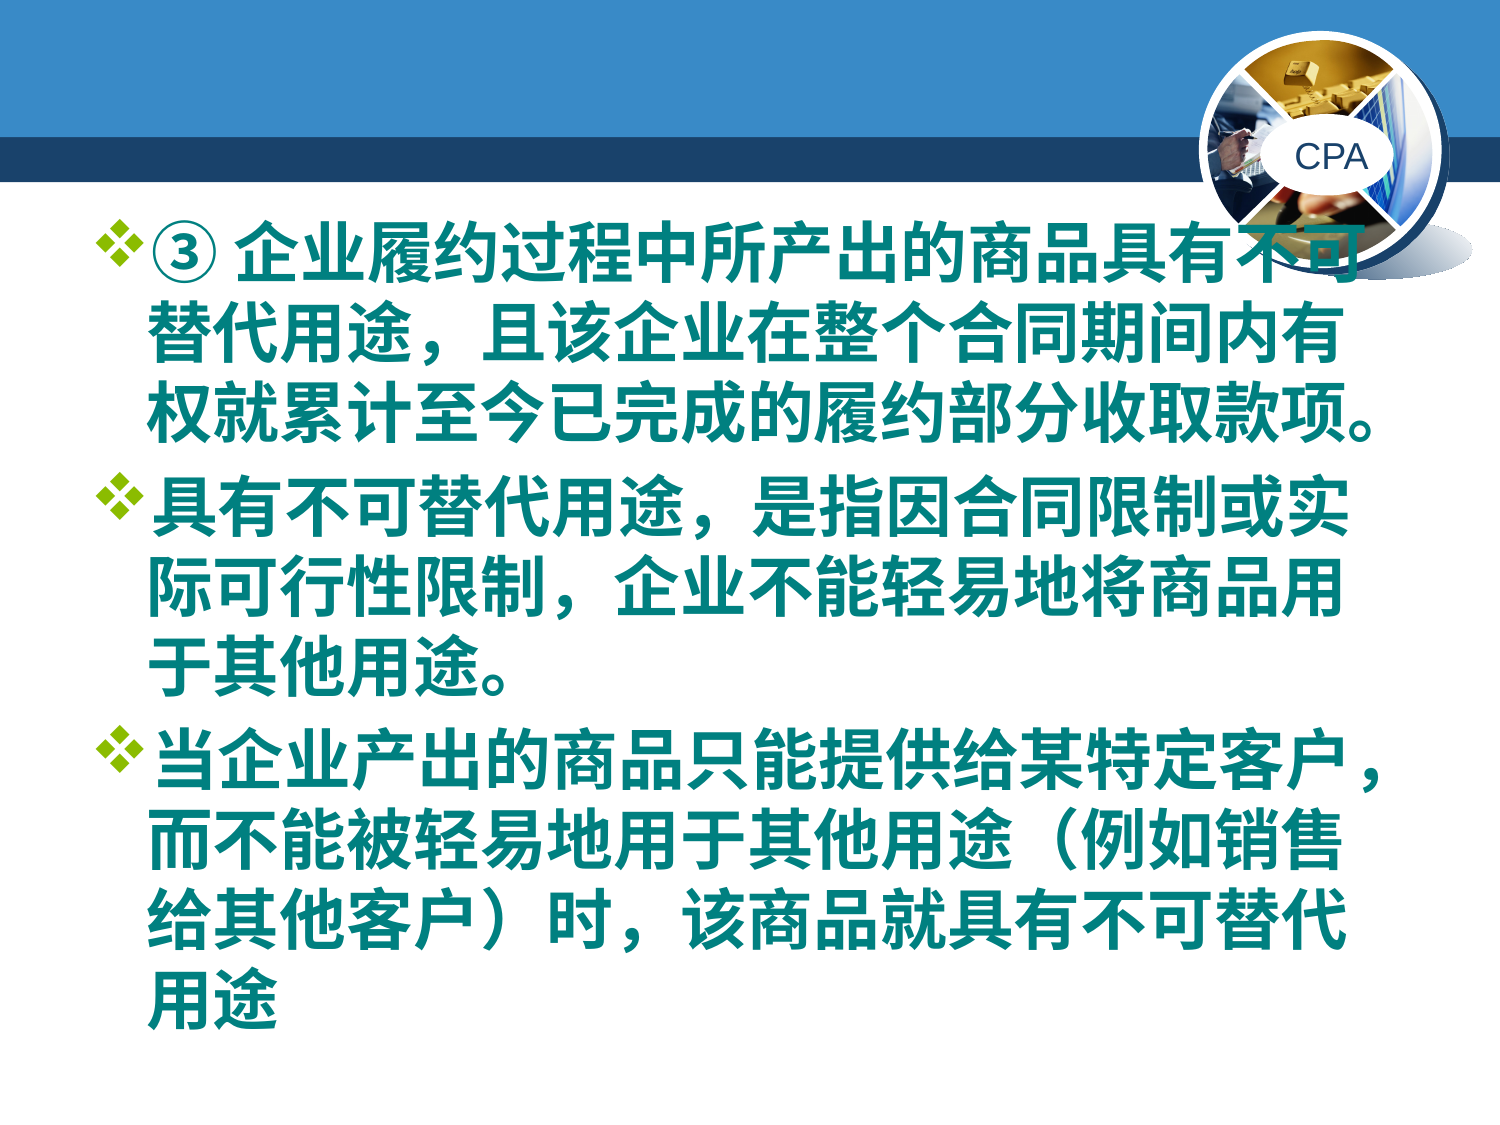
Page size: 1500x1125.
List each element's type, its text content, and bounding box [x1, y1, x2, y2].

picture [1267, 186, 1369, 203]
picture [1207, 74, 1287, 203]
list ③企业履约过程中所产出的商品具有不可替代用途，且该企业在整个合同期间内有权就累计至今已完成的履约部分收取款项。 具有不可替代用途，是指因合同限制或实际可行性限制，企业不能轻易地将商品用于其他用途。 当企业产出的商品只能提供给某特定客户，而不能被轻易地用于其他用途（例如销售给其他客户）时，该商品就具有不可替代用途 [75, 203, 1425, 1065]
picture [1354, 73, 1433, 203]
picture [1244, 40, 1394, 119]
